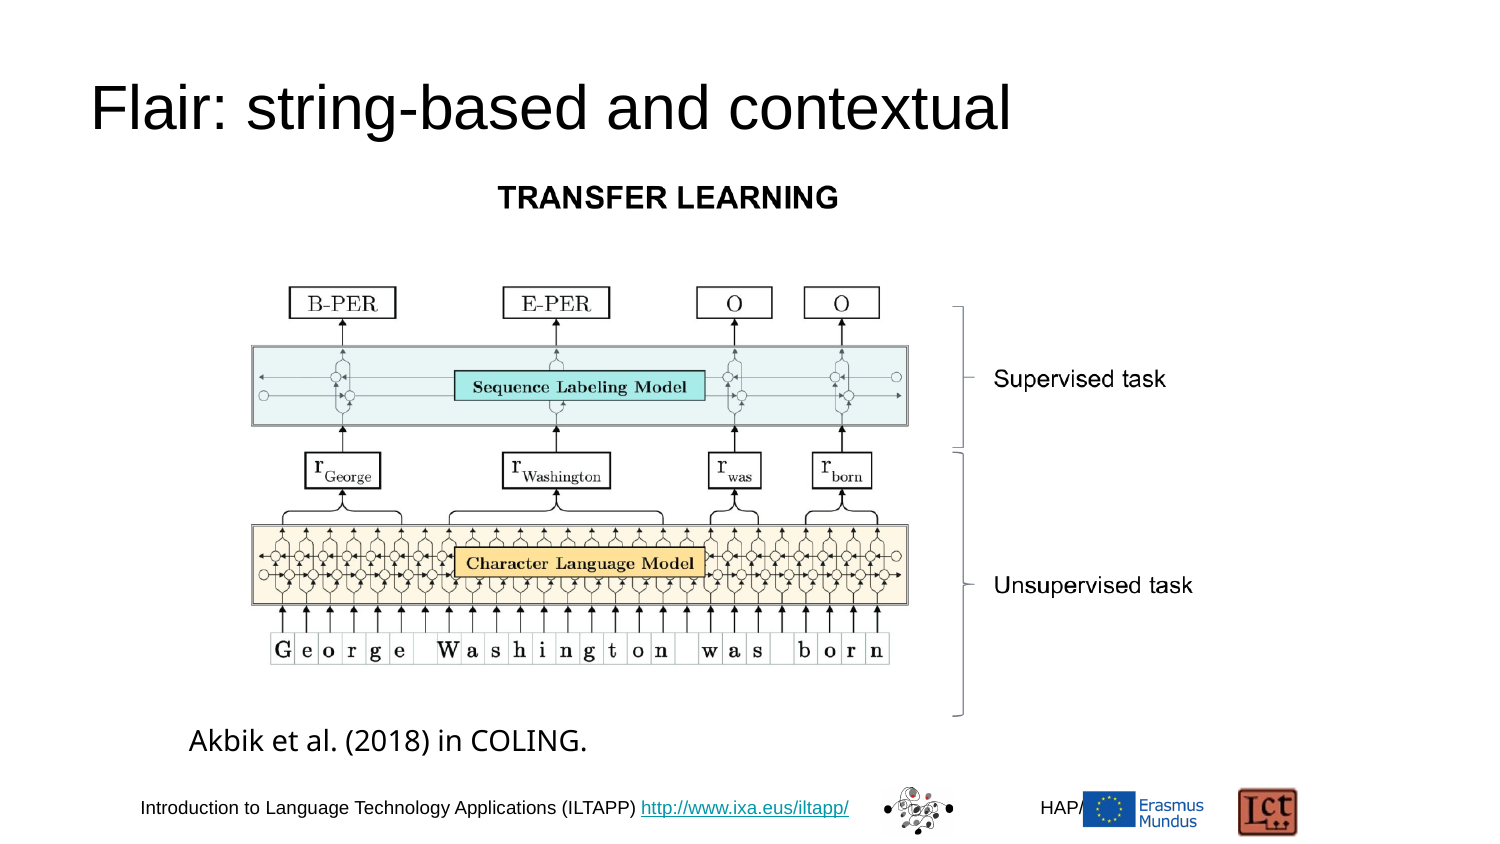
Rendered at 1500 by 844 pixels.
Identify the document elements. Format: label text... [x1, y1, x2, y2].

text_box Akbik et al. (2018) in COLING. [173, 742, 931, 760]
picture [882, 787, 954, 837]
picture [1238, 787, 1298, 837]
picture [1078, 786, 1215, 840]
picture [173, 180, 1203, 735]
title Flair: string-based and contextual [75, 33, 1425, 175]
